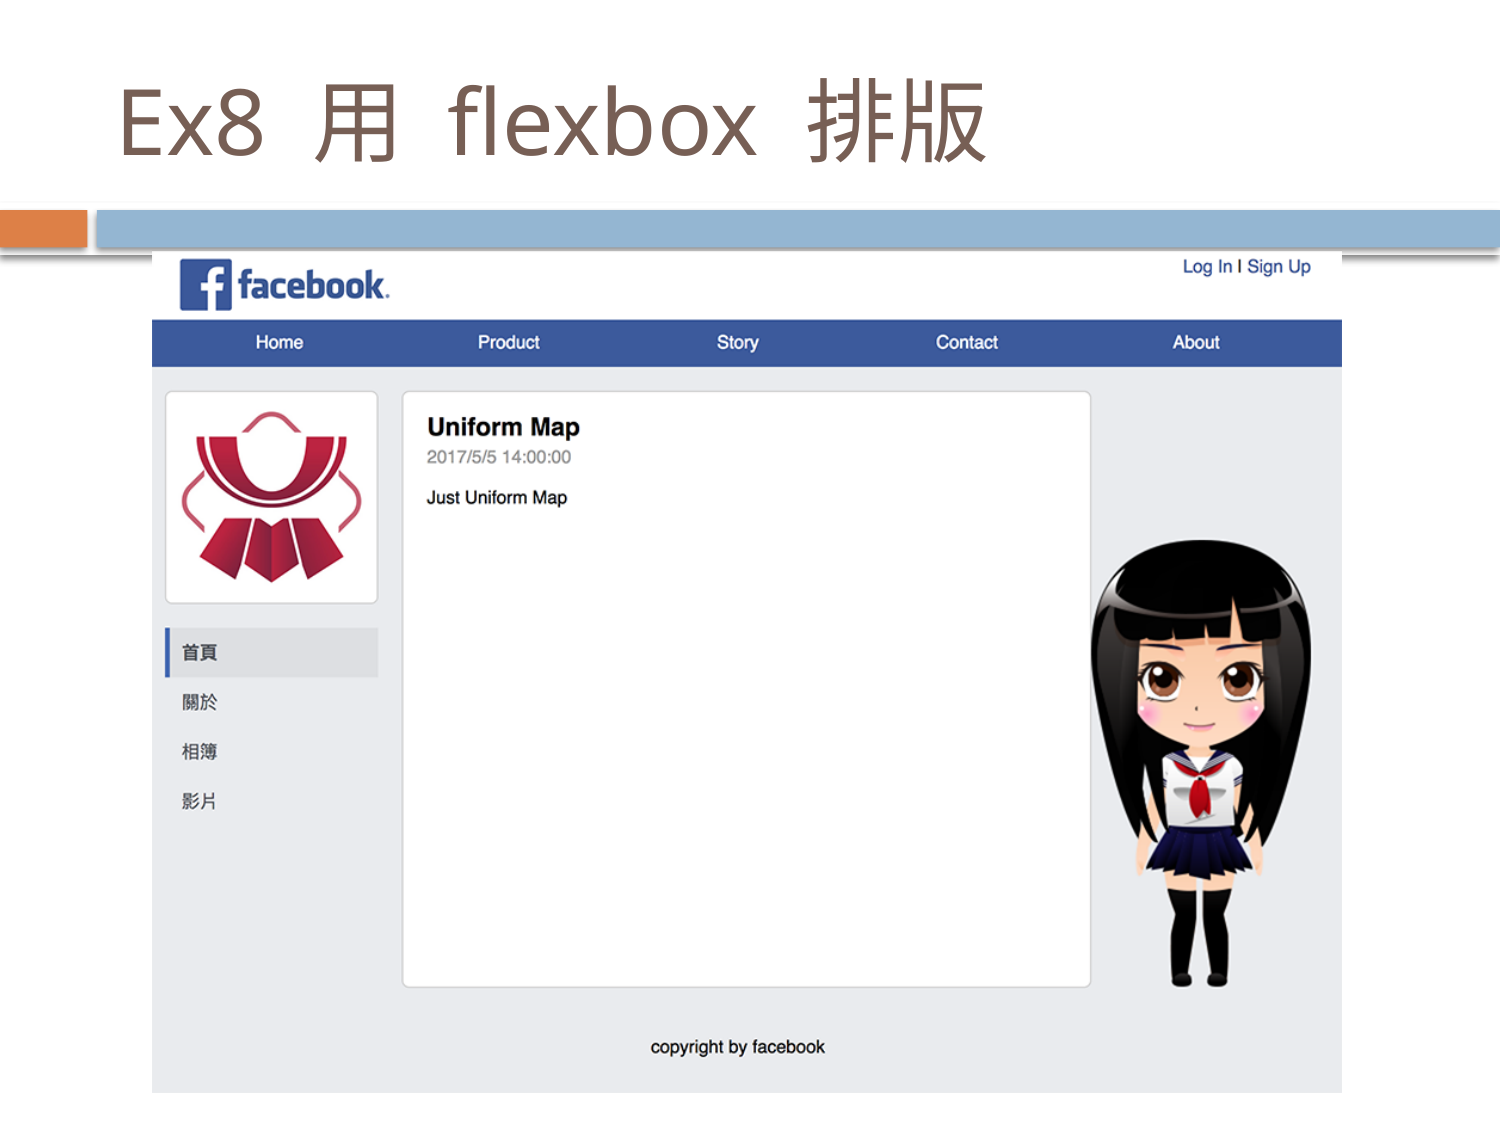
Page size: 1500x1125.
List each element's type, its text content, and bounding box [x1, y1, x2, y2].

picture [151, 250, 1342, 1094]
title Ex8 用 flexbox 排版 [100, 37, 1438, 200]
